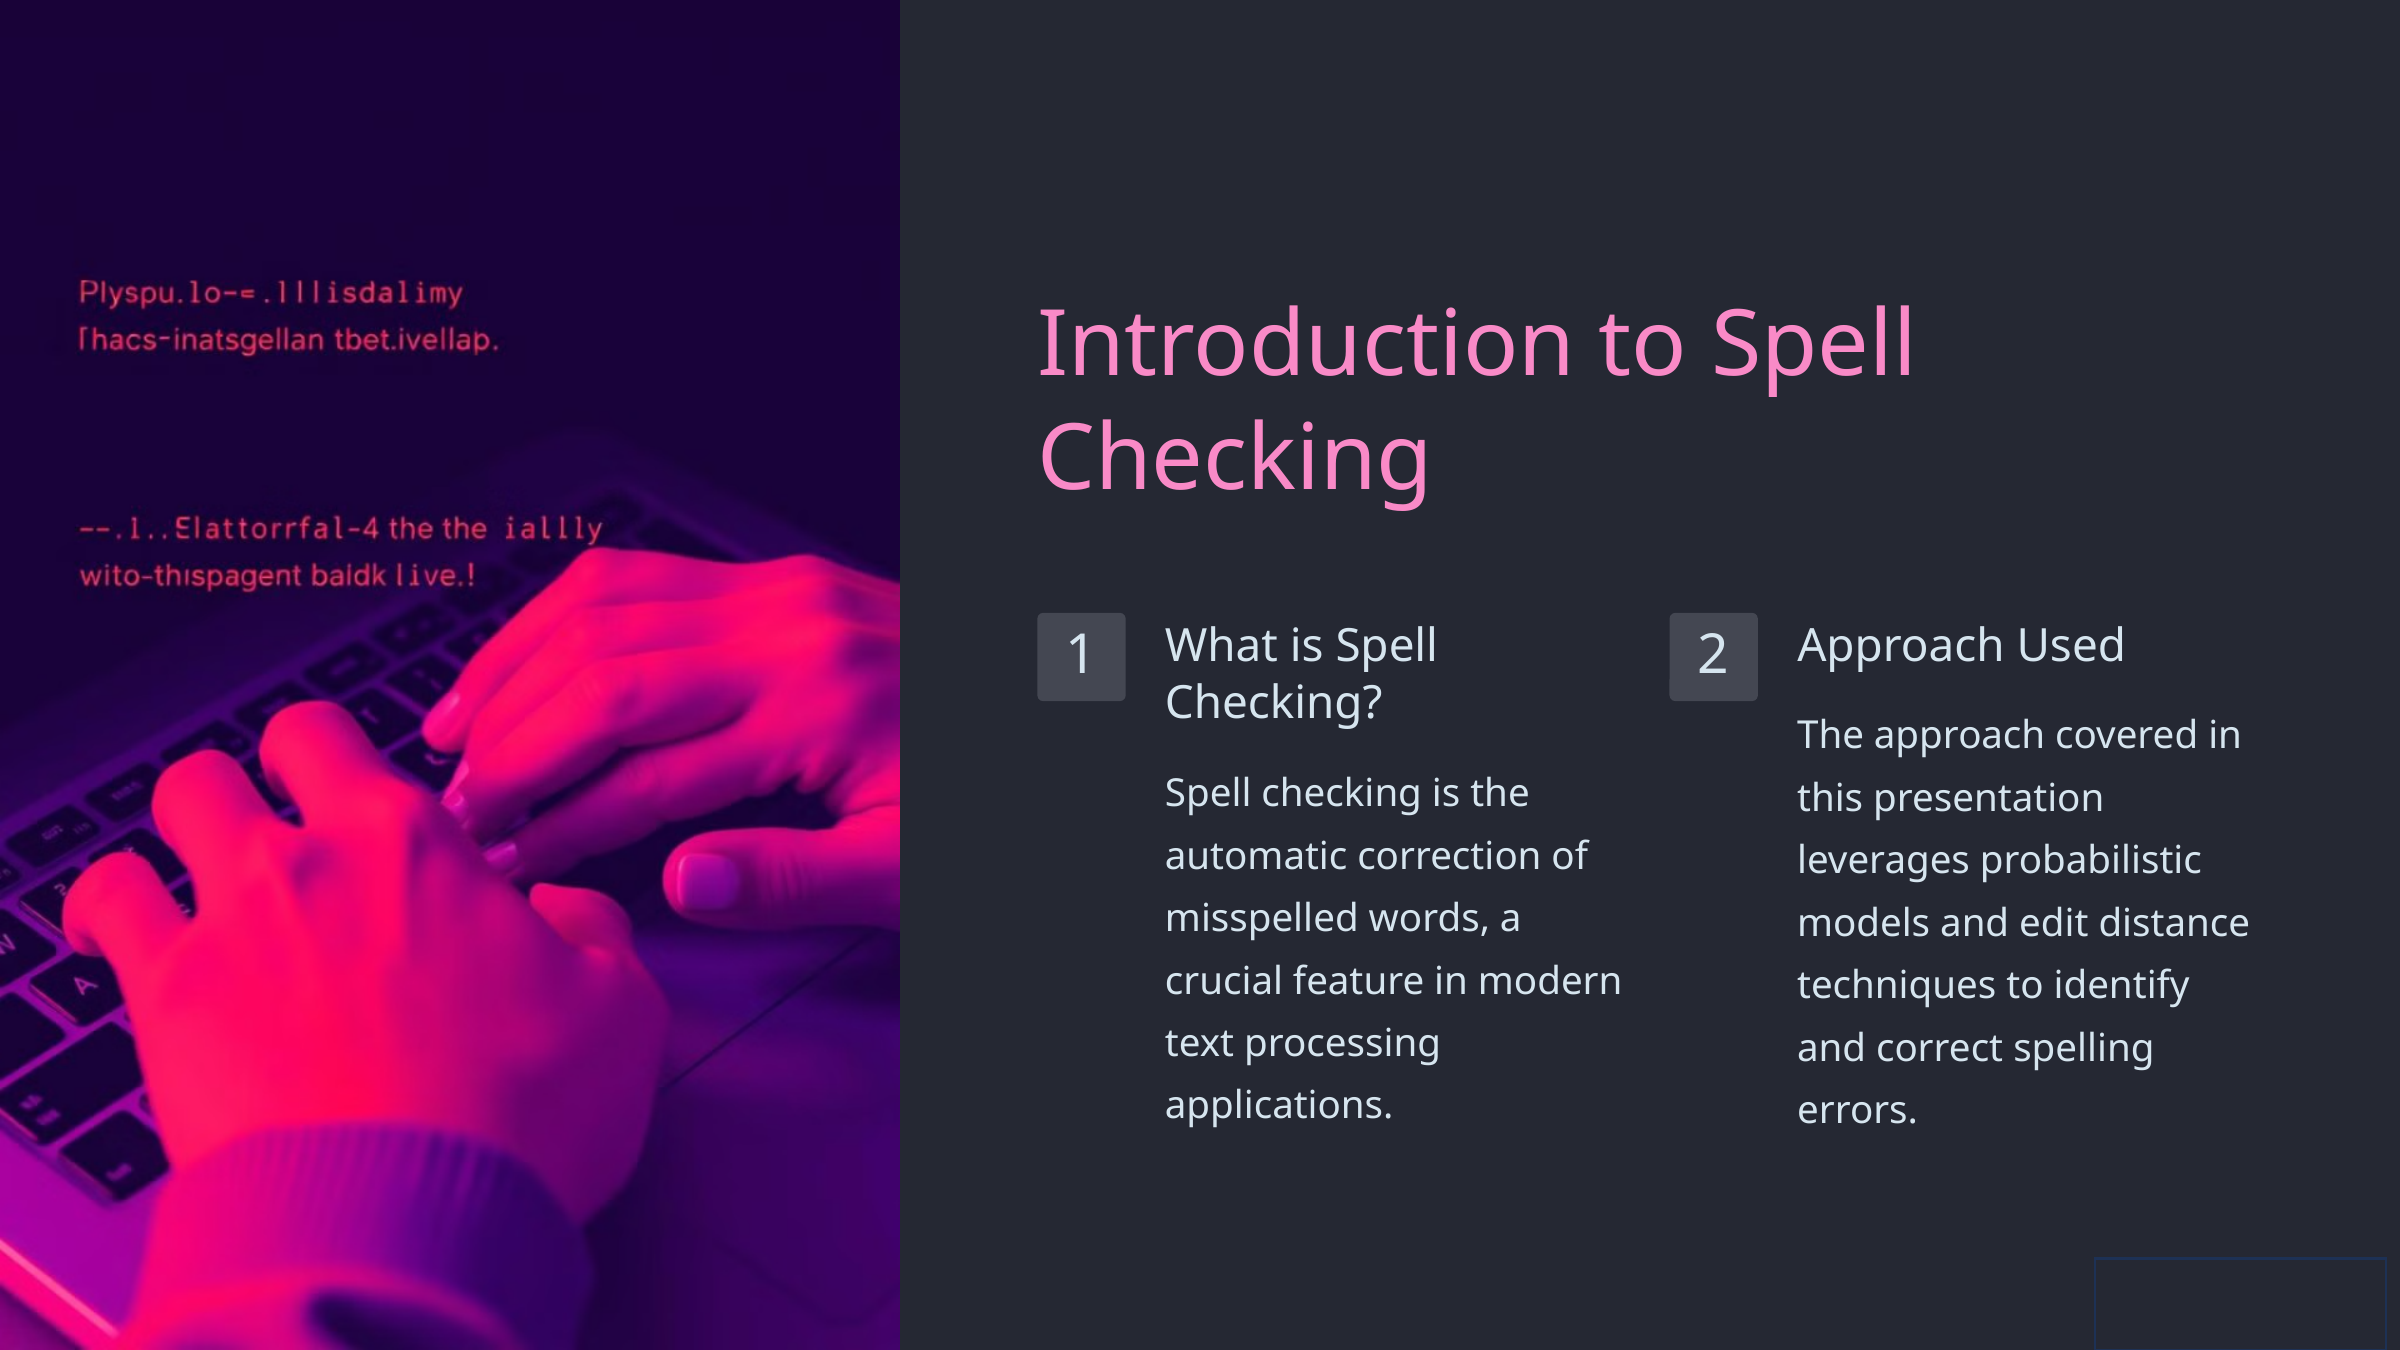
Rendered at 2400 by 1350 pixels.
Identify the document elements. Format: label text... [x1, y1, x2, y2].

text_box 1 [1071, 629, 1092, 685]
text_box Approach Used [1797, 612, 2260, 671]
text_box [1669, 612, 1758, 702]
text_box What is Spell Checking? [1164, 612, 1631, 729]
text_box [1037, 612, 1126, 702]
text_box [2094, 1257, 2387, 1350]
text_box Introduction to Spell Checking [1037, 278, 2263, 510]
text_box The approach covered in this presentation leverages probabilistic models and edit distance techniques to identify and correct spelling errors. [1797, 694, 2263, 1072]
text_box Spell checking is the automatic correction of misspelled words, a crucial feature in modern text processing applications. [1164, 751, 1631, 1066]
text_box 2 [1698, 629, 1729, 685]
picture [0, 0, 900, 1350]
